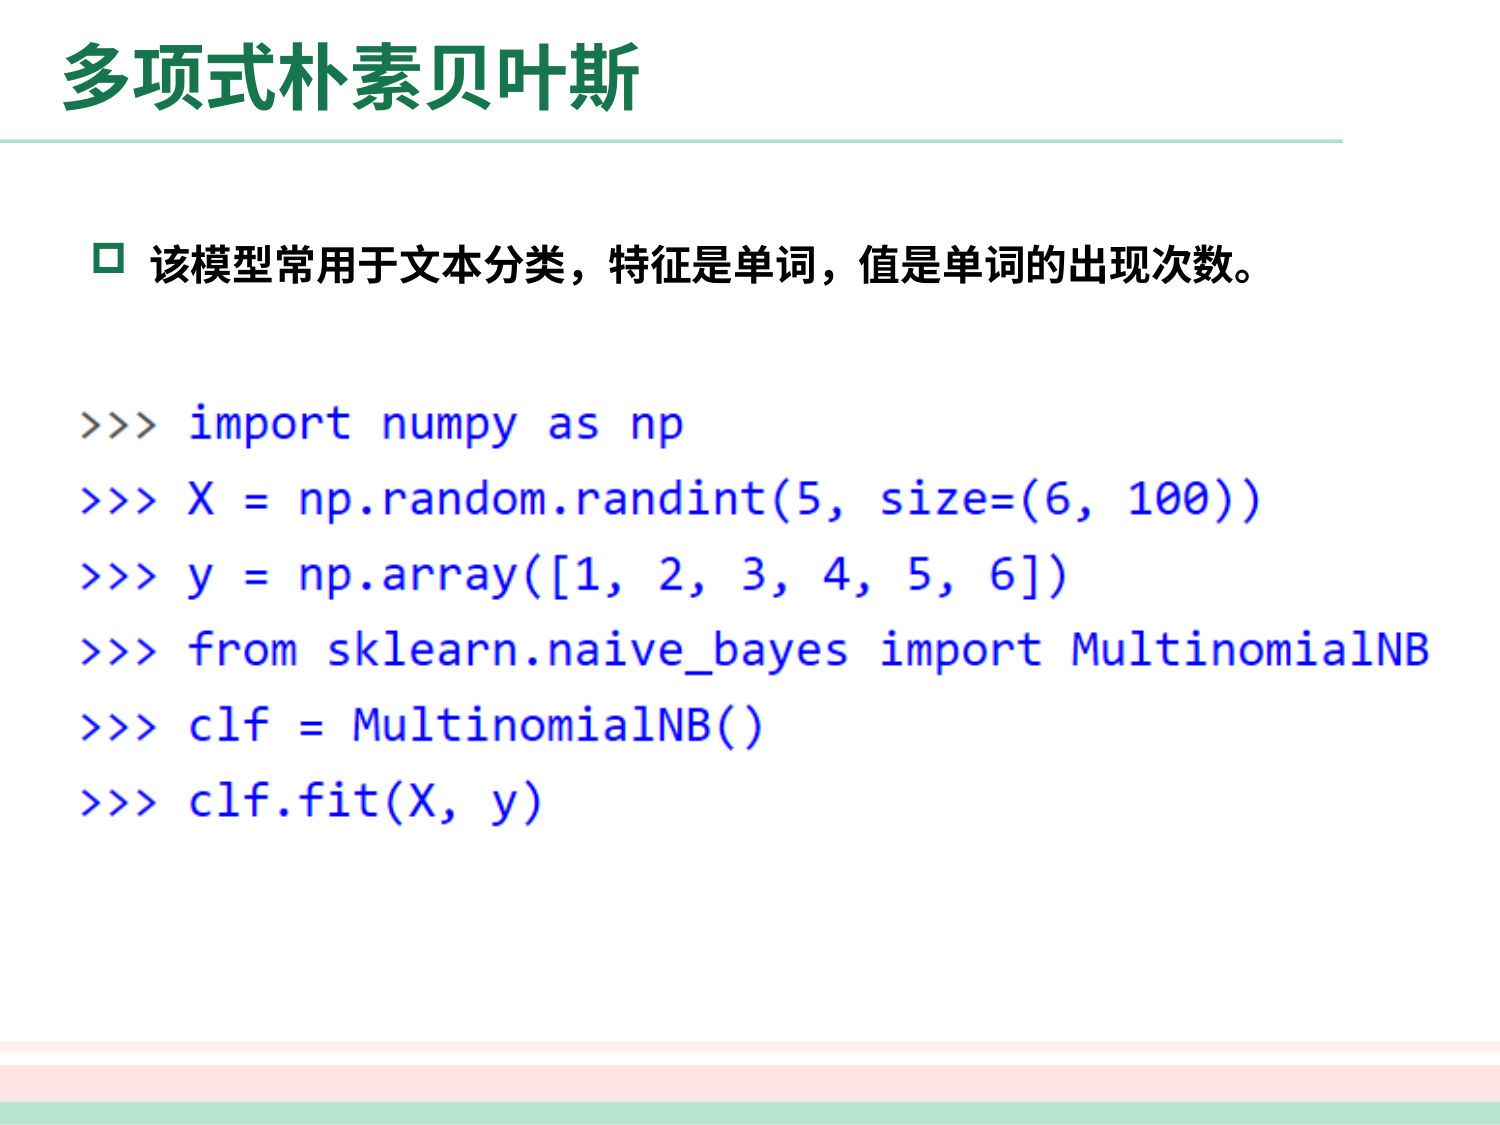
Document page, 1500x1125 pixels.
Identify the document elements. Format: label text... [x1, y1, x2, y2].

picture [0, 0, 1500, 1125]
list 该模型常用于文本分类，特征是单词，值是单词的出现次数。 [21, 205, 1431, 853]
text_box 多项式朴素贝叶斯 [44, 34, 1339, 128]
